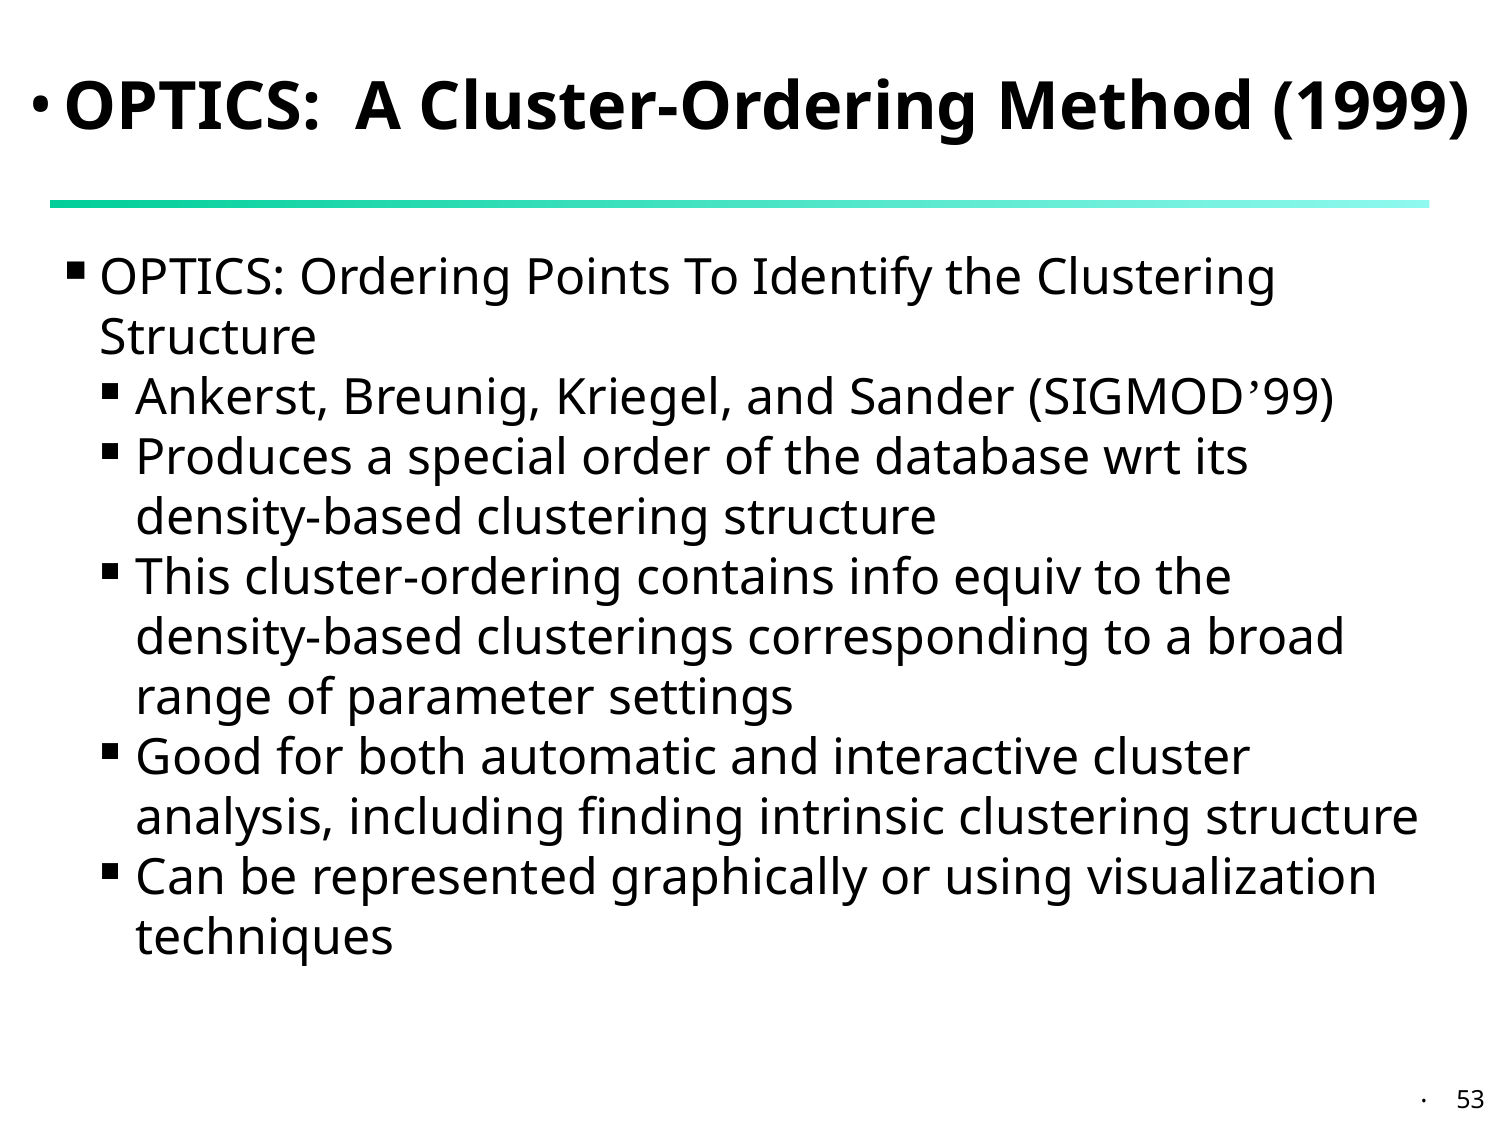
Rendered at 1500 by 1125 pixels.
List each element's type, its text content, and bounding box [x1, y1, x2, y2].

text_box OPTICS: Ordering Points To Identify the Clustering Structure Ankerst, Breunig, Kriegel, and Sander (SIGMOD’99) Produces a special order of the database wrt its density-based clustering structure This cluster-ordering contains info equiv to the density-based clusterings corresponding to a broad range of parameter settings Good for both automatic and interactive cluster analysis, including finding intrinsic clustering structure Can be represented graphically or using visualization techniques [49, 237, 1438, 1075]
text_box OPTICS: A Cluster-Ordering Method (1999) [0, 62, 1500, 150]
text_box <number> [1187, 1062, 1500, 1125]
